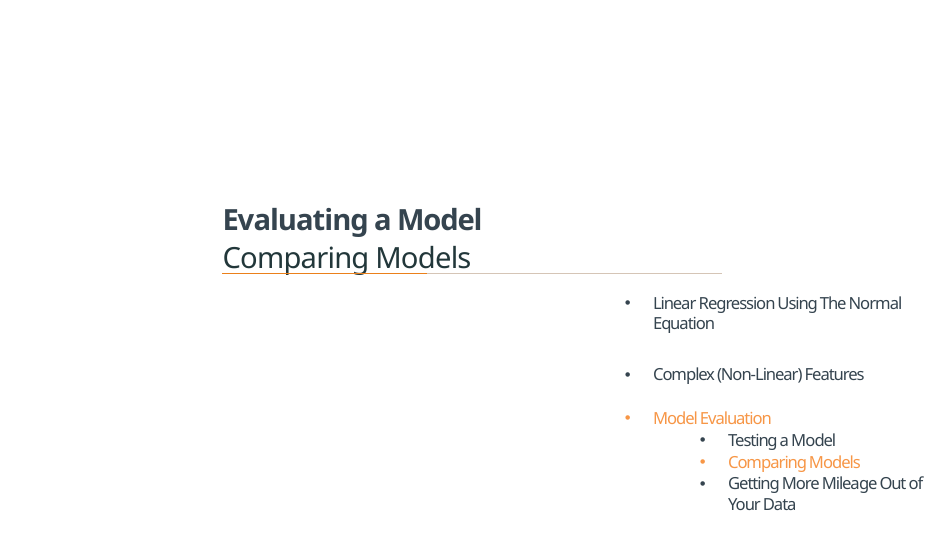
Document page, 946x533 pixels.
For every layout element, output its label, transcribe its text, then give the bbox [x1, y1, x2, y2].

text_box Linear Regression Using The Normal Equation Complex (Non-Linear) Features Model Evaluation Testing a Model Comparing Models Getting More Mileage Out of Your Data [622, 291, 941, 533]
text_box Evaluating a Model Comparing Models [220, 198, 911, 275]
